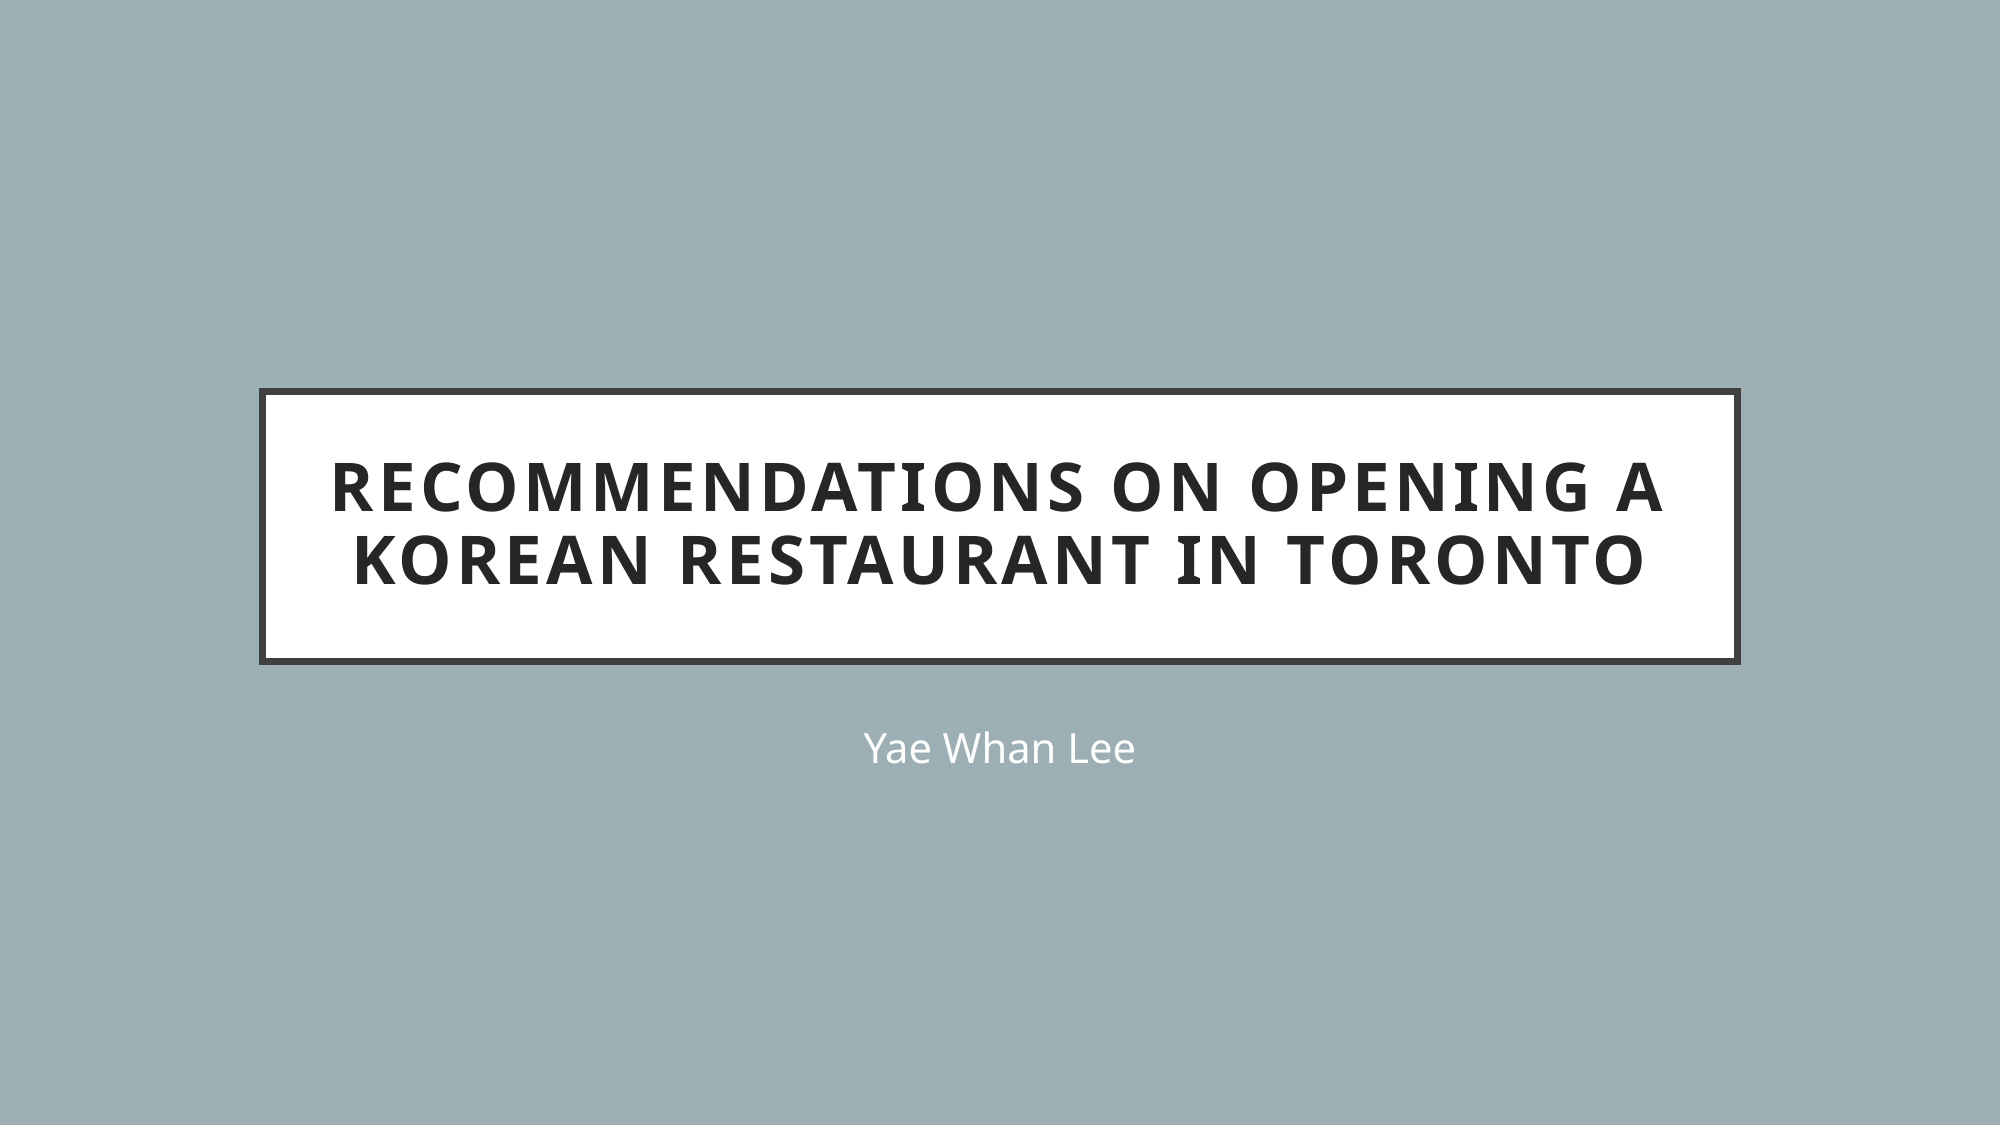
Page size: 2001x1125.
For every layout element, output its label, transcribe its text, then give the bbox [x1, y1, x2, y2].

subtitle Yae Whan Lee [442, 713, 1558, 918]
title Recommendations on Opening a Korean Restaurant in Toronto [259, 388, 1741, 665]
